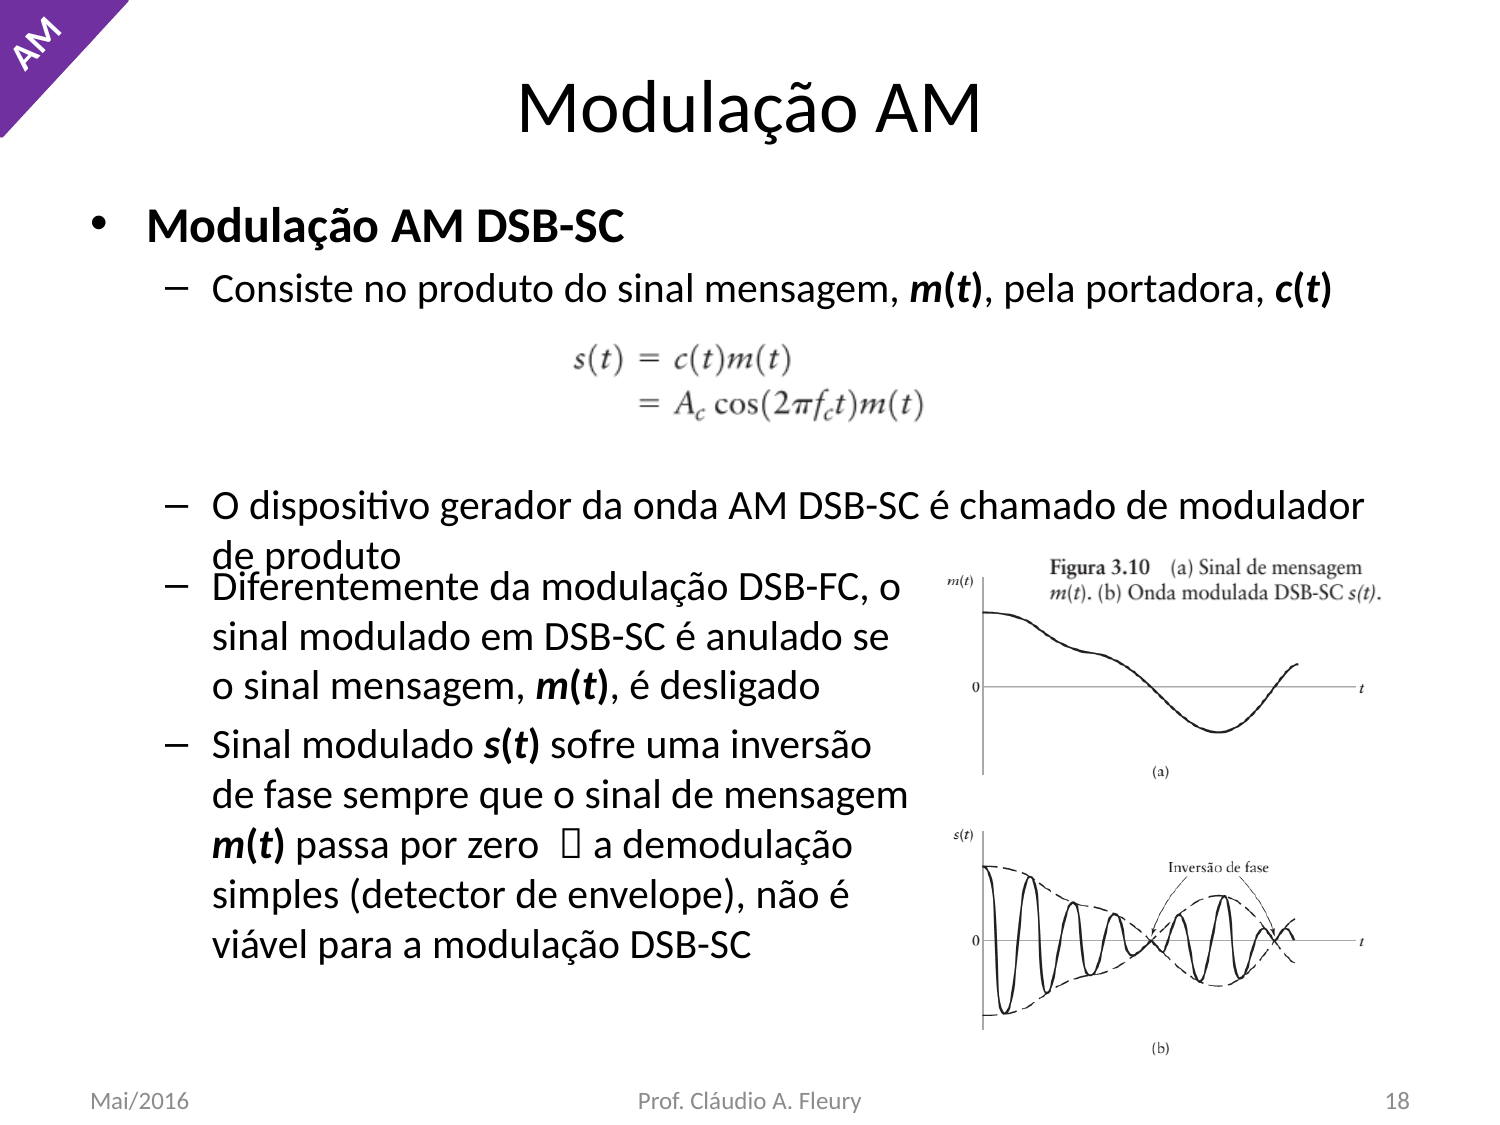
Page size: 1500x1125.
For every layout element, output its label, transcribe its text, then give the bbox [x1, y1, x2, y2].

text_box Diferentemente da modulação DSB-FC, o sinal modulado em DSB-SC é anulado se o sinal mensagem, m(t), é desligado Sinal modulado s(t) sofre uma inversão de fase sempre que o sinal de mensagem m(t) passa por zero  a demodulação simples (detector de envelope), não é viável para a modulação DSB-SC [74, 550, 928, 1047]
list Modulação AM DSB-SC Consiste no produto do sinal mensagem, m(t), pela portadora, c(t) O dispositivo gerador da onda AM DSB-SC é chamado de modulador de produto [75, 184, 1425, 563]
slide_number Mai/2016 [75, 1069, 425, 1125]
slide_number 18 [1074, 1069, 1425, 1125]
picture [936, 550, 1387, 1060]
title Modulação AM [75, 45, 1425, 161]
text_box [0, 0, 128, 136]
footer Prof. Cláudio A. Fleury [512, 1069, 988, 1125]
picture [555, 337, 944, 437]
